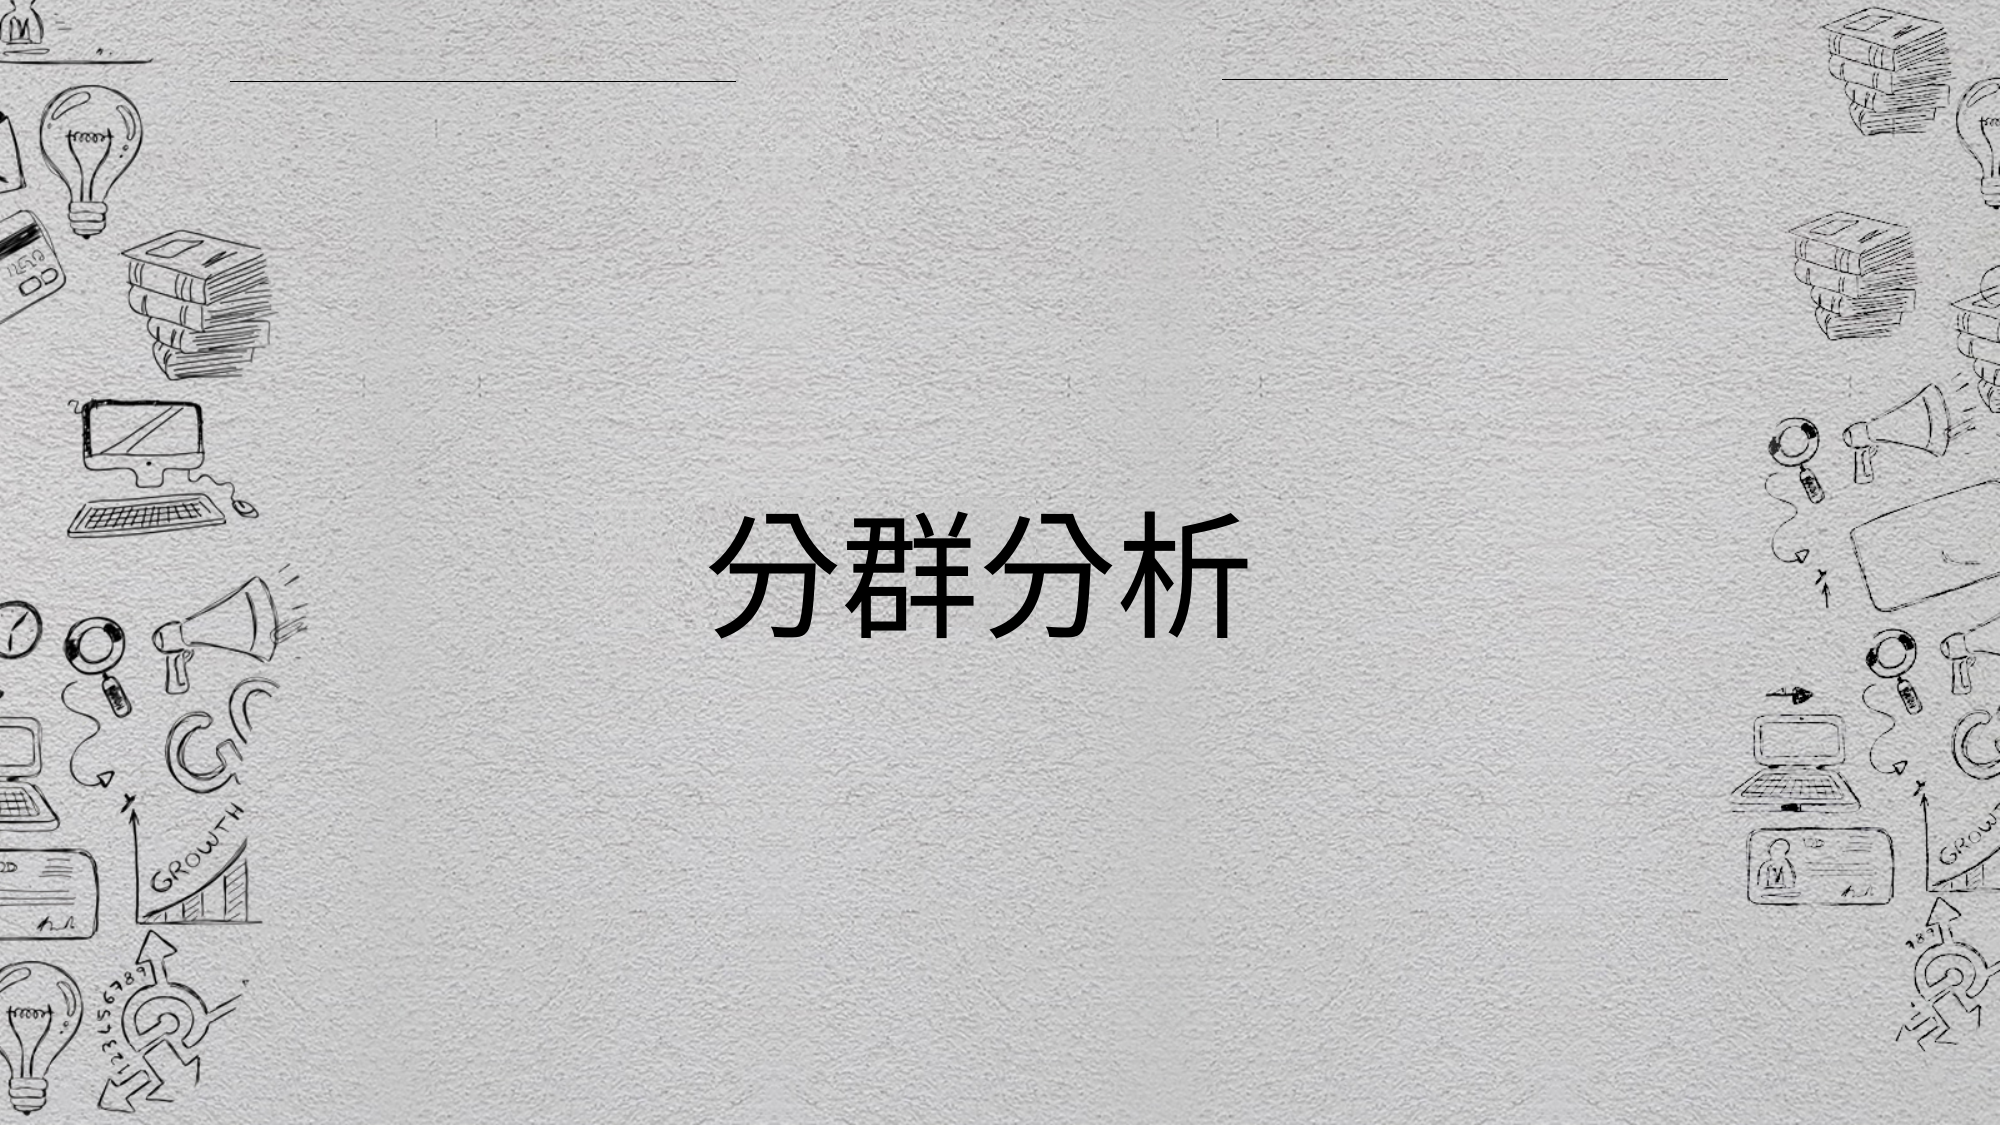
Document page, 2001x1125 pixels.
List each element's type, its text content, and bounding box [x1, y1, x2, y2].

picture [0, 0, 2000, 1125]
text_box 分群分析 [586, 482, 1373, 663]
